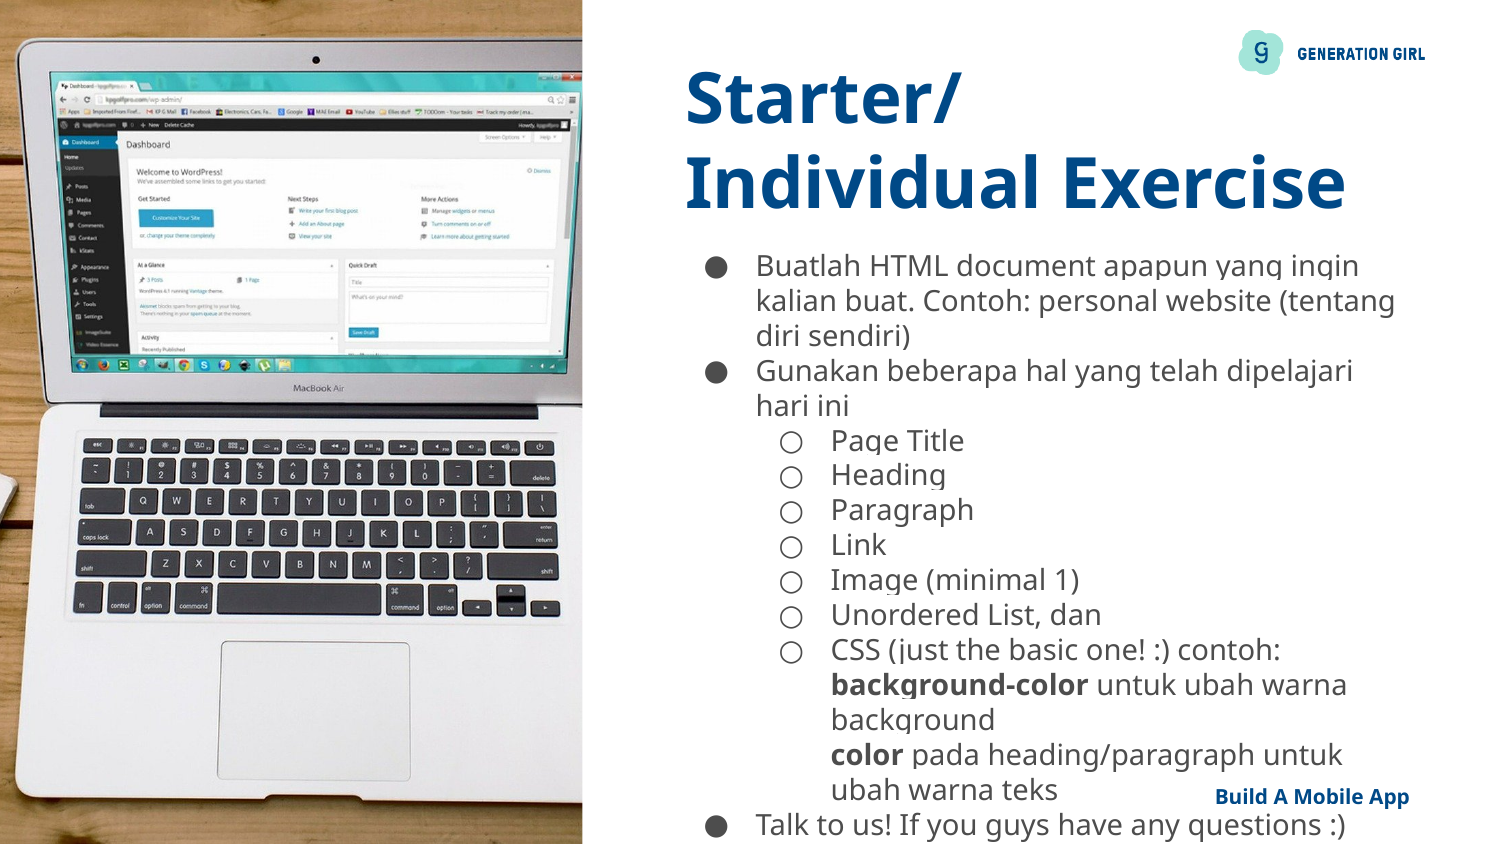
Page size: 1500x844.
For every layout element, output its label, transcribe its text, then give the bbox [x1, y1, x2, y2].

text_box Starter/ Individual Exercise [670, 106, 1500, 170]
picture [0, 0, 583, 844]
text_box Buatlah HTML document apapun yang ingin kalian buat. Contoh: personal website (tentang diri sendiri) Gunakan beberapa hal yang telah dipelajari hari ini Page Title Heading Paragraph Link Image (minimal 1) Unordered List, dan CSS (just the basic one! :) contoh: background-color untuk ubah warna background color pada heading/paragraph untuk ubah warna teks Talk to us! If you guys have any questions :) [665, 231, 1424, 782]
text_box Build A Mobile App [1087, 768, 1425, 825]
picture [1237, 29, 1426, 76]
